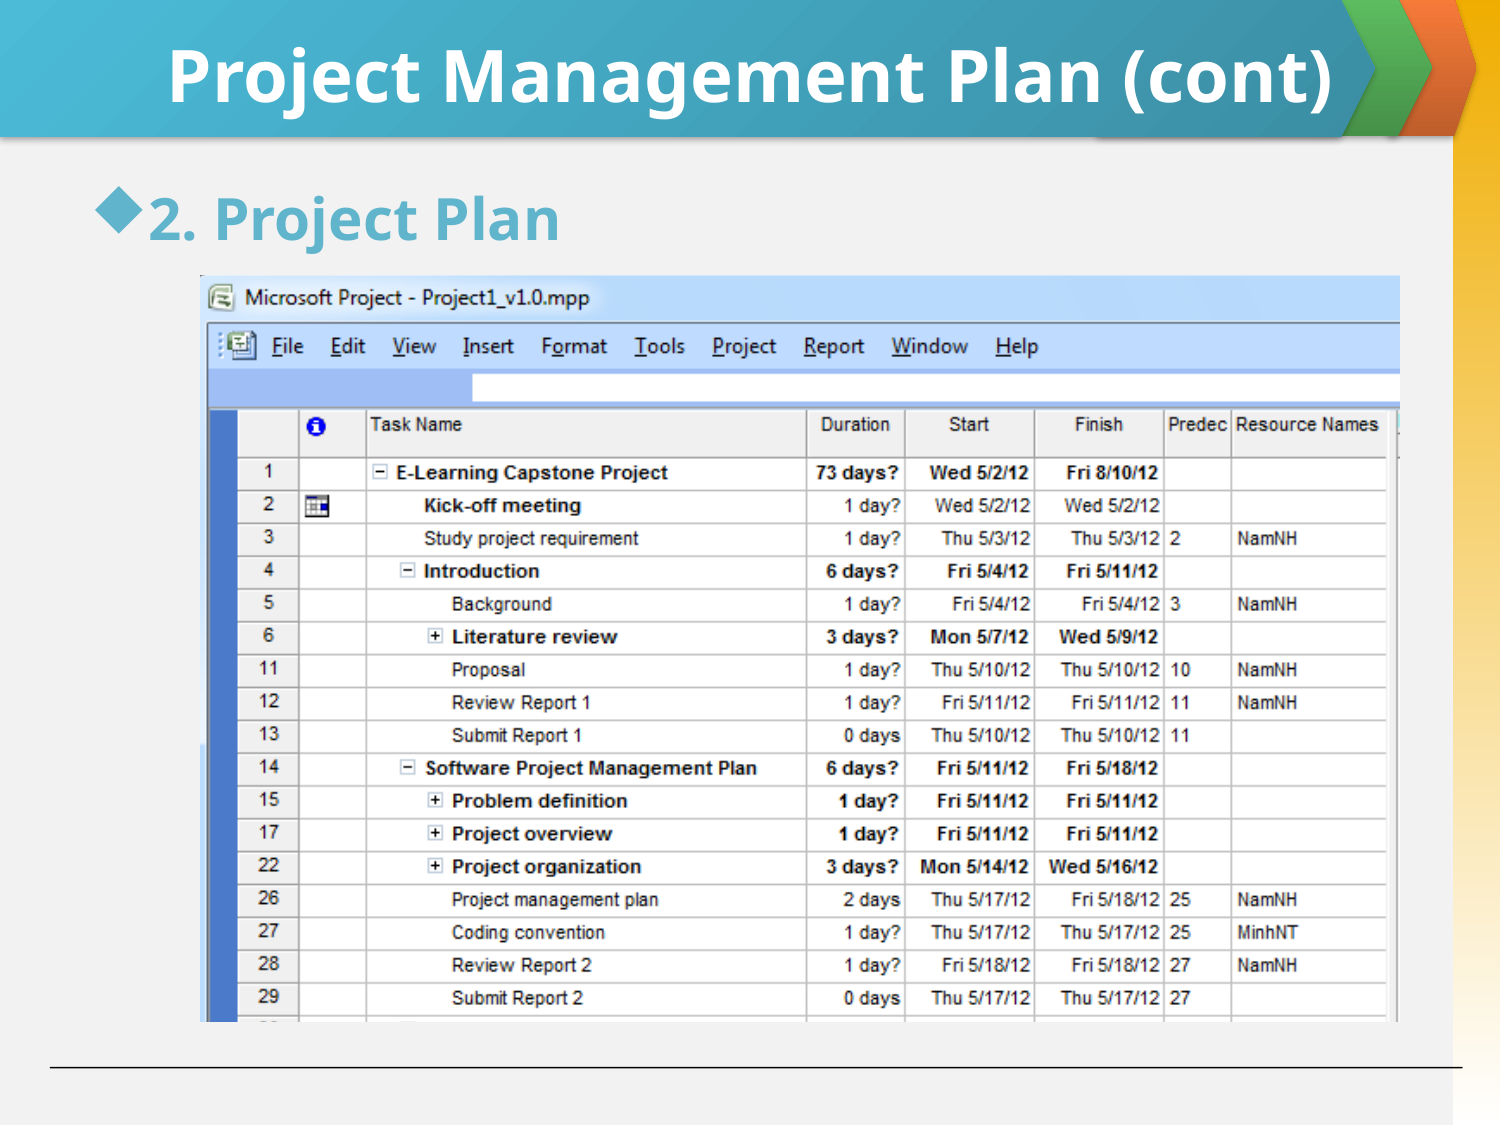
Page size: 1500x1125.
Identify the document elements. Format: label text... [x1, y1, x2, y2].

list 2. Project Plan [74, 174, 1426, 1006]
picture [199, 274, 1401, 1022]
title Project Management Plan (cont) [75, 21, 1425, 125]
